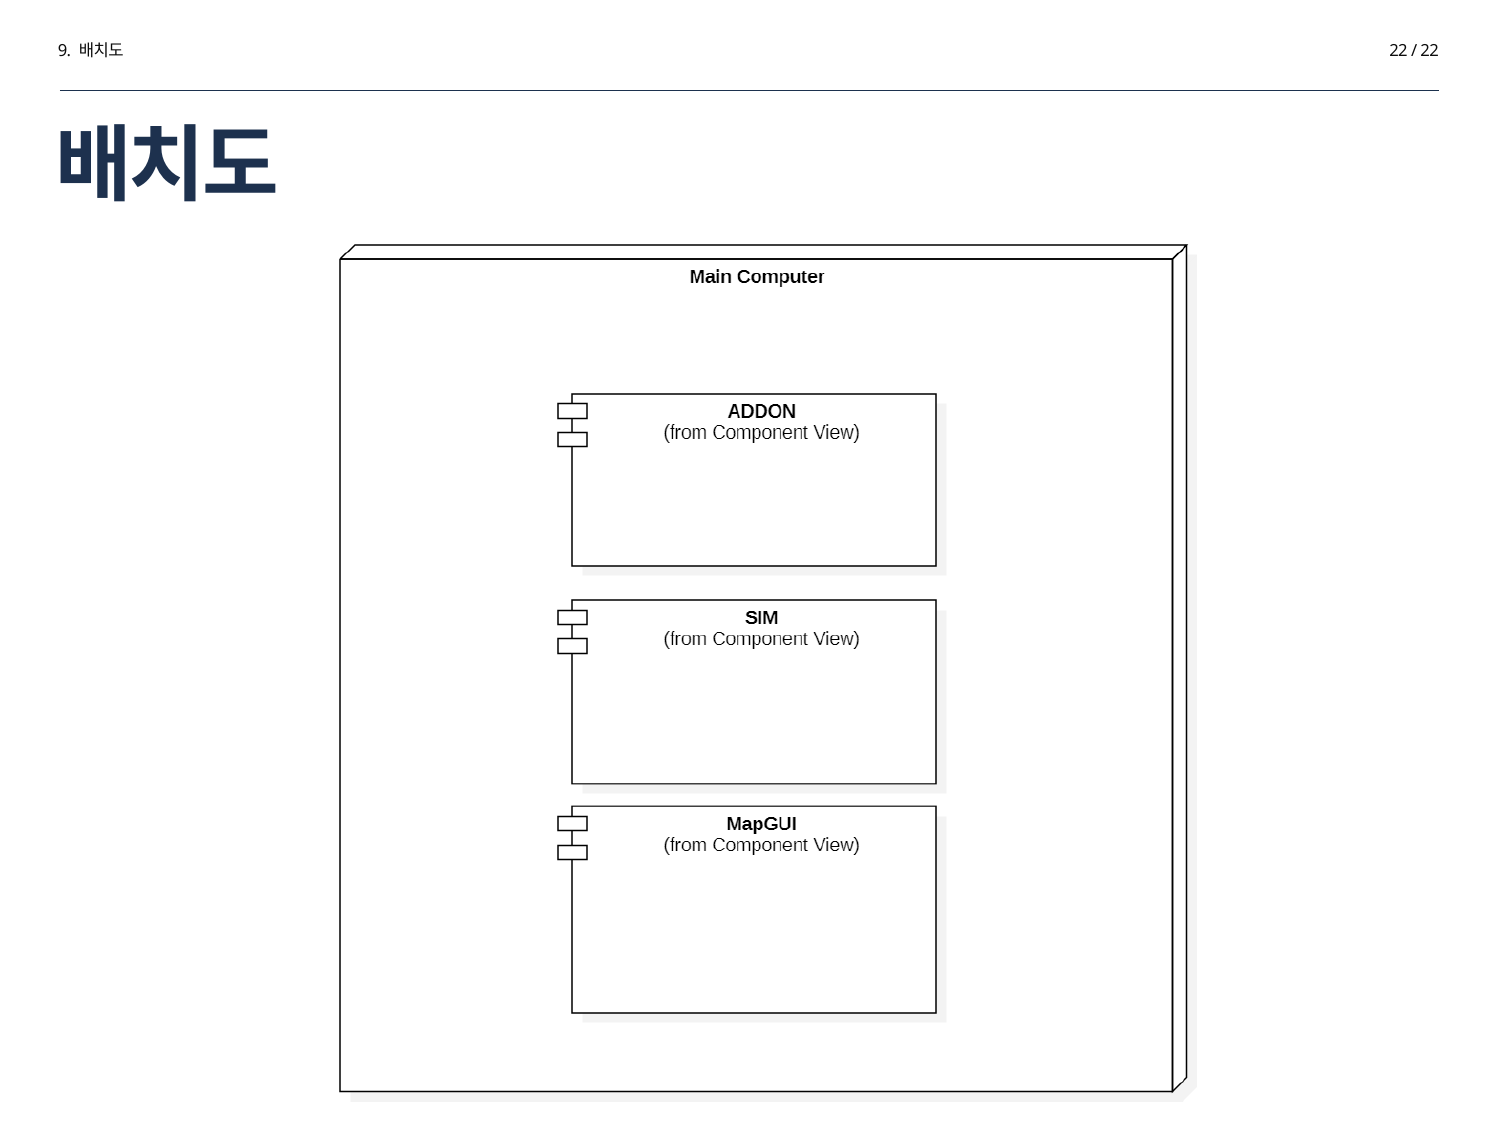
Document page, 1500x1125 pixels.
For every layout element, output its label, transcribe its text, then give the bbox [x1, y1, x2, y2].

picture [313, 210, 1227, 1125]
text_box 22 / 22 [1193, 32, 1454, 70]
text_box 9. 배치도 [43, 31, 303, 67]
title 배치도 [40, 90, 1433, 231]
